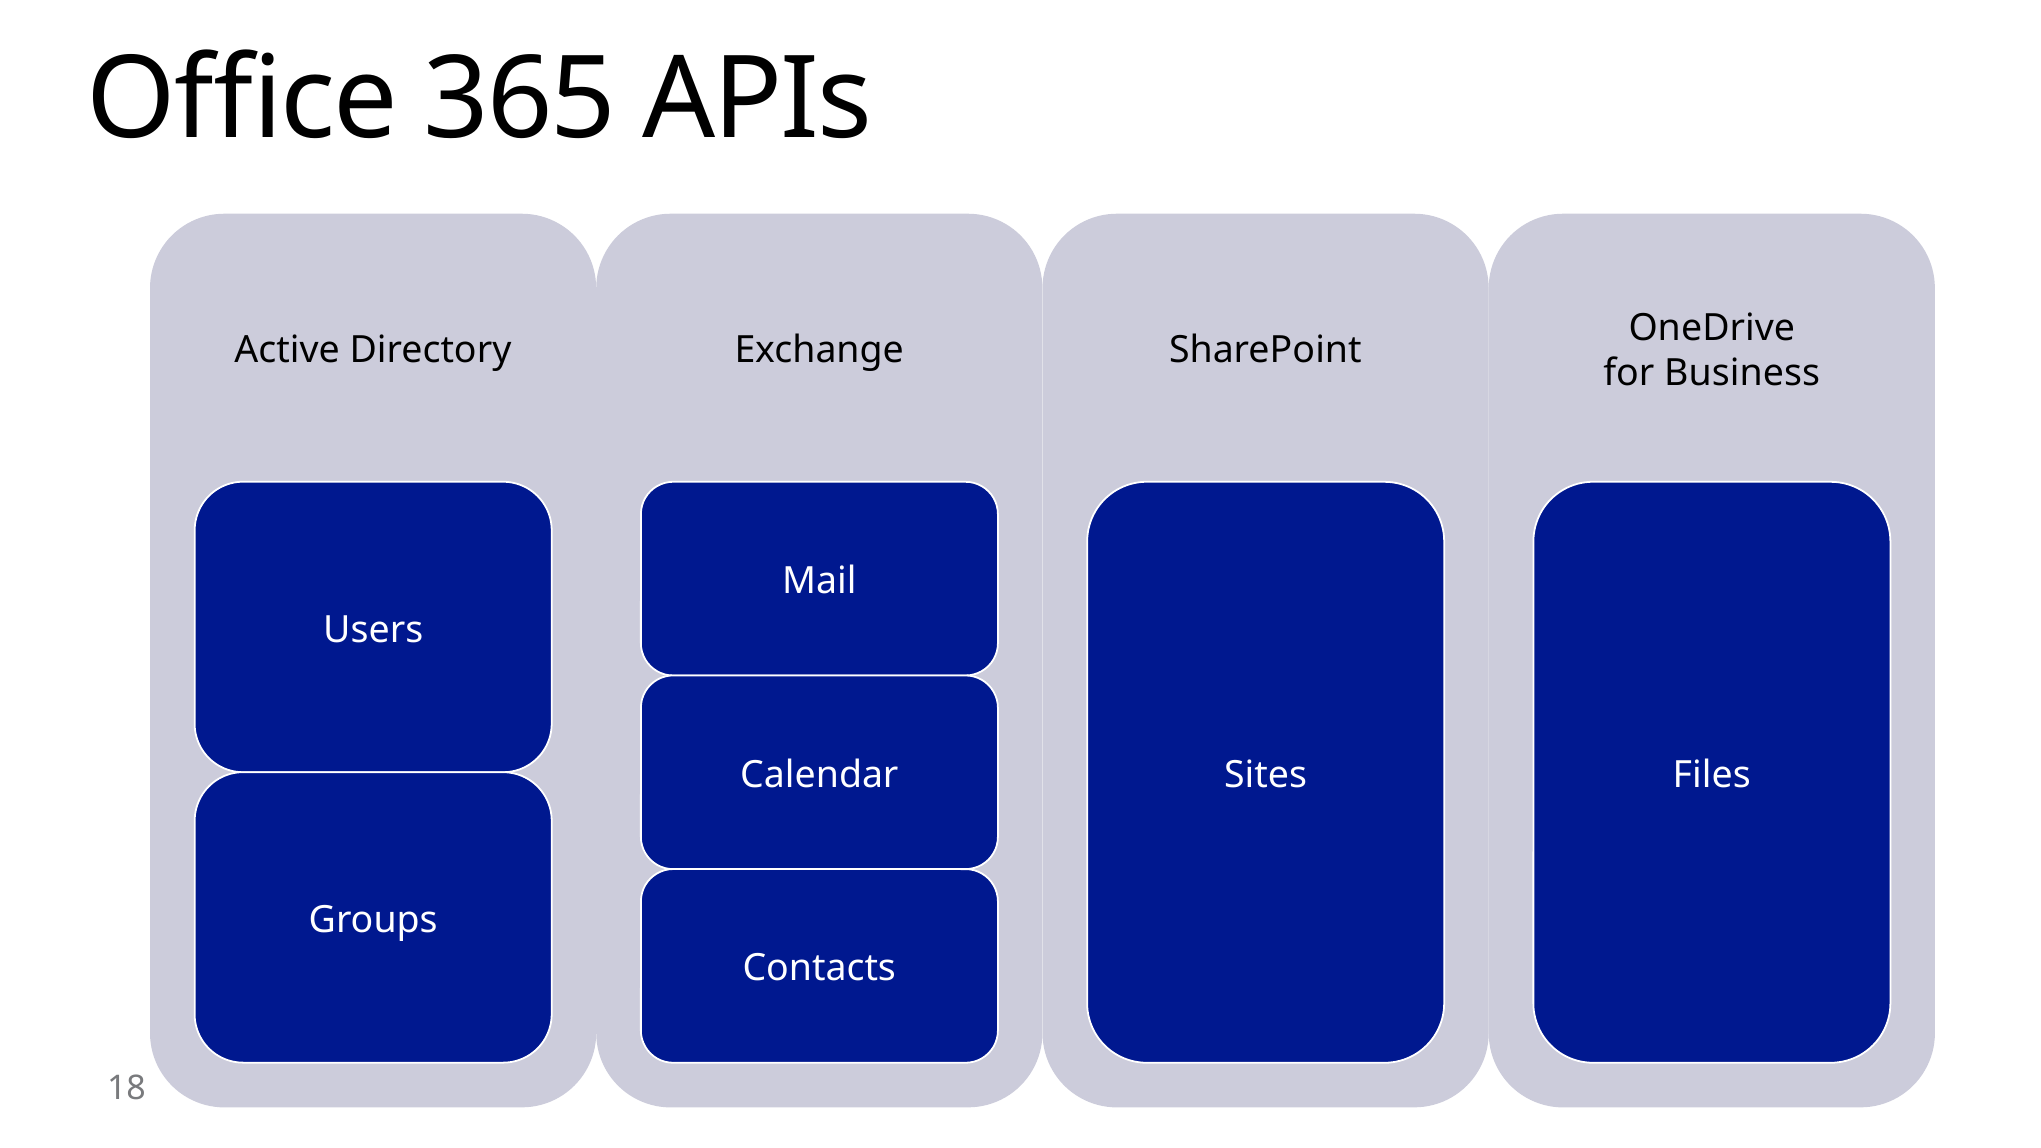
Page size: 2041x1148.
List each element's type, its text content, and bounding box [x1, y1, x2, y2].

slide_number 18 [87, 1070, 149, 1108]
title Office 365 APIs [86, 38, 1953, 164]
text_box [149, 213, 1936, 1108]
